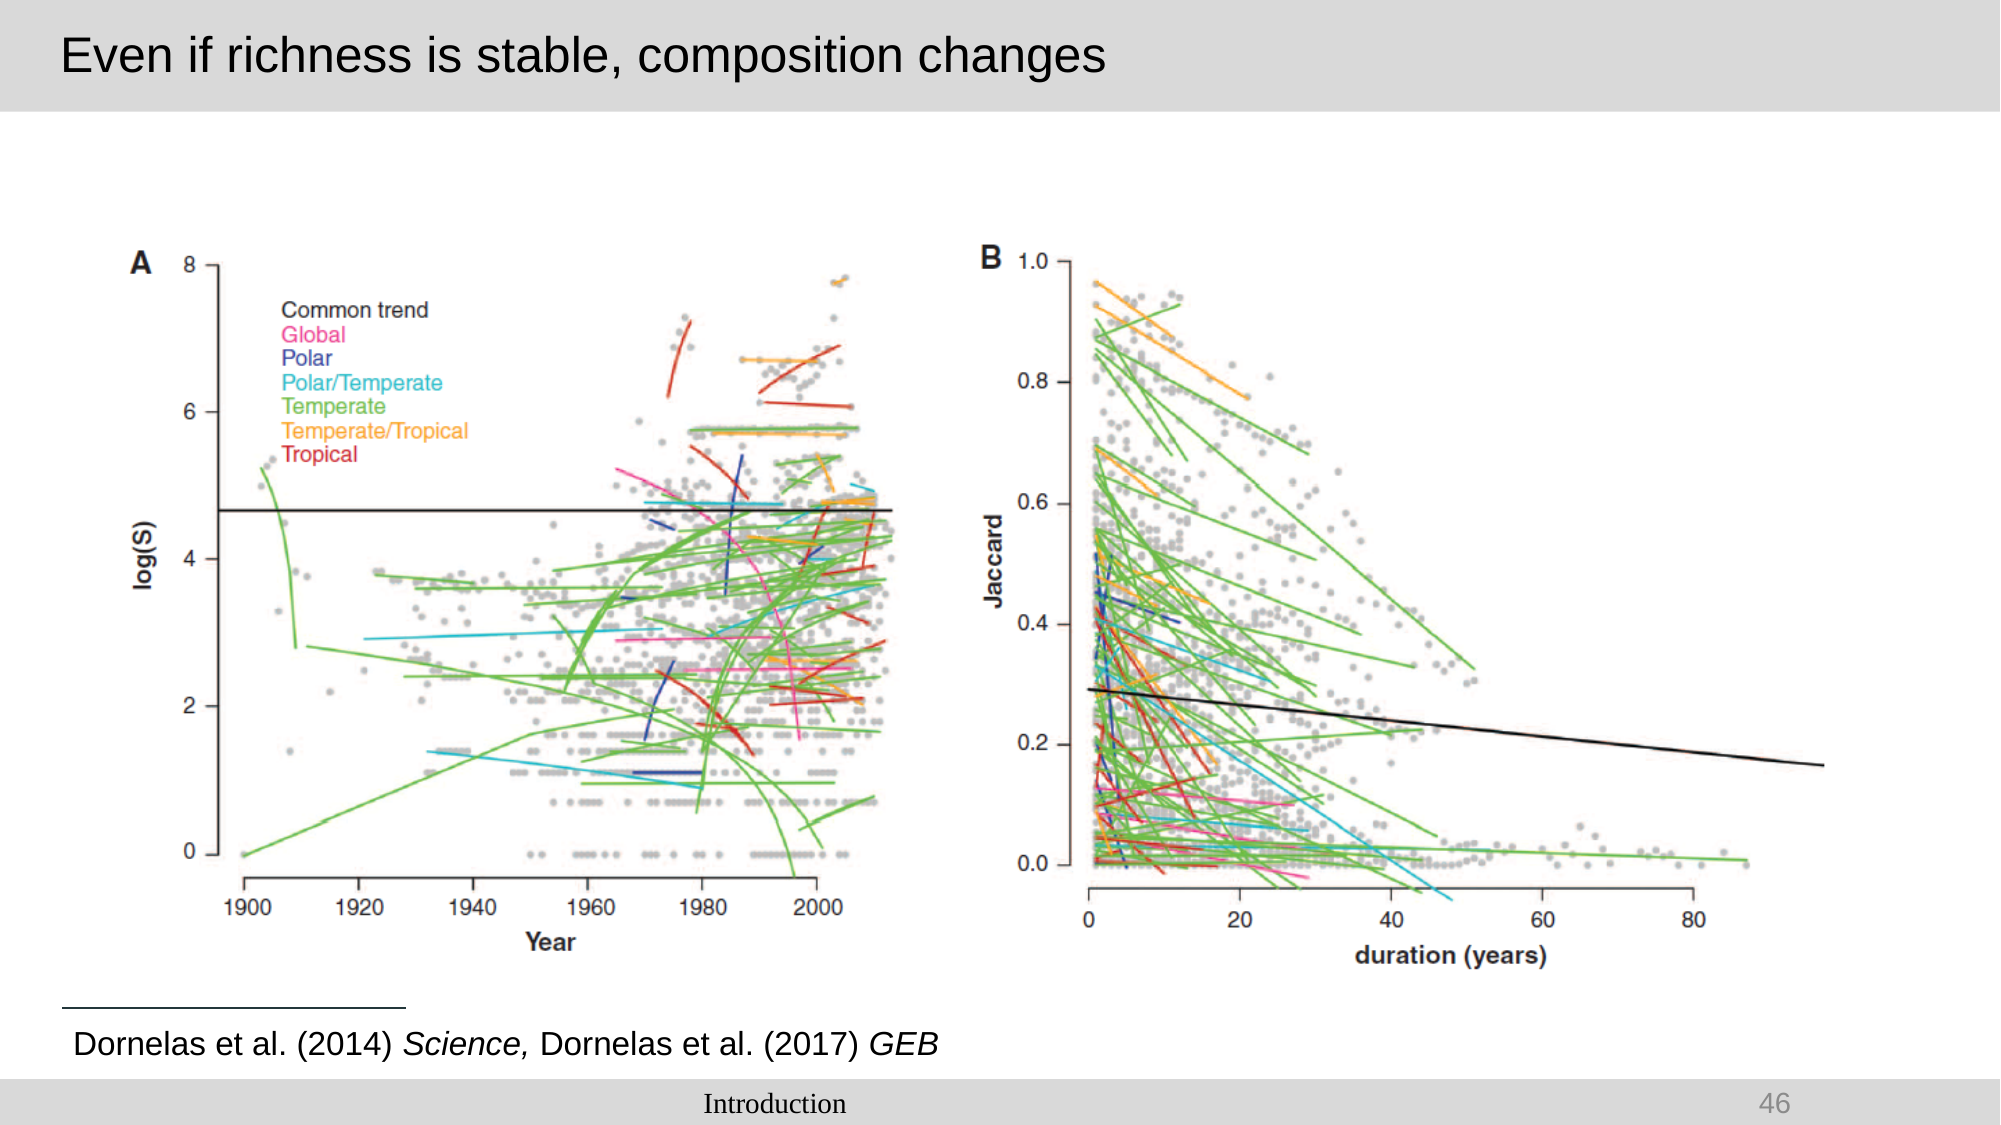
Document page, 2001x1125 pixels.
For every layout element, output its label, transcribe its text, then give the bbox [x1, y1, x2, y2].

text_box Dornelas et al. (2014) Science, Dornelas et al. (2017) GEB [58, 1015, 964, 1070]
footer Introduction [0, 1079, 1550, 1125]
slide_number 46 [1550, 1079, 2000, 1125]
picture [111, 230, 910, 960]
picture [968, 230, 1837, 974]
title Even if richness is stable, composition changes [0, 0, 2000, 112]
